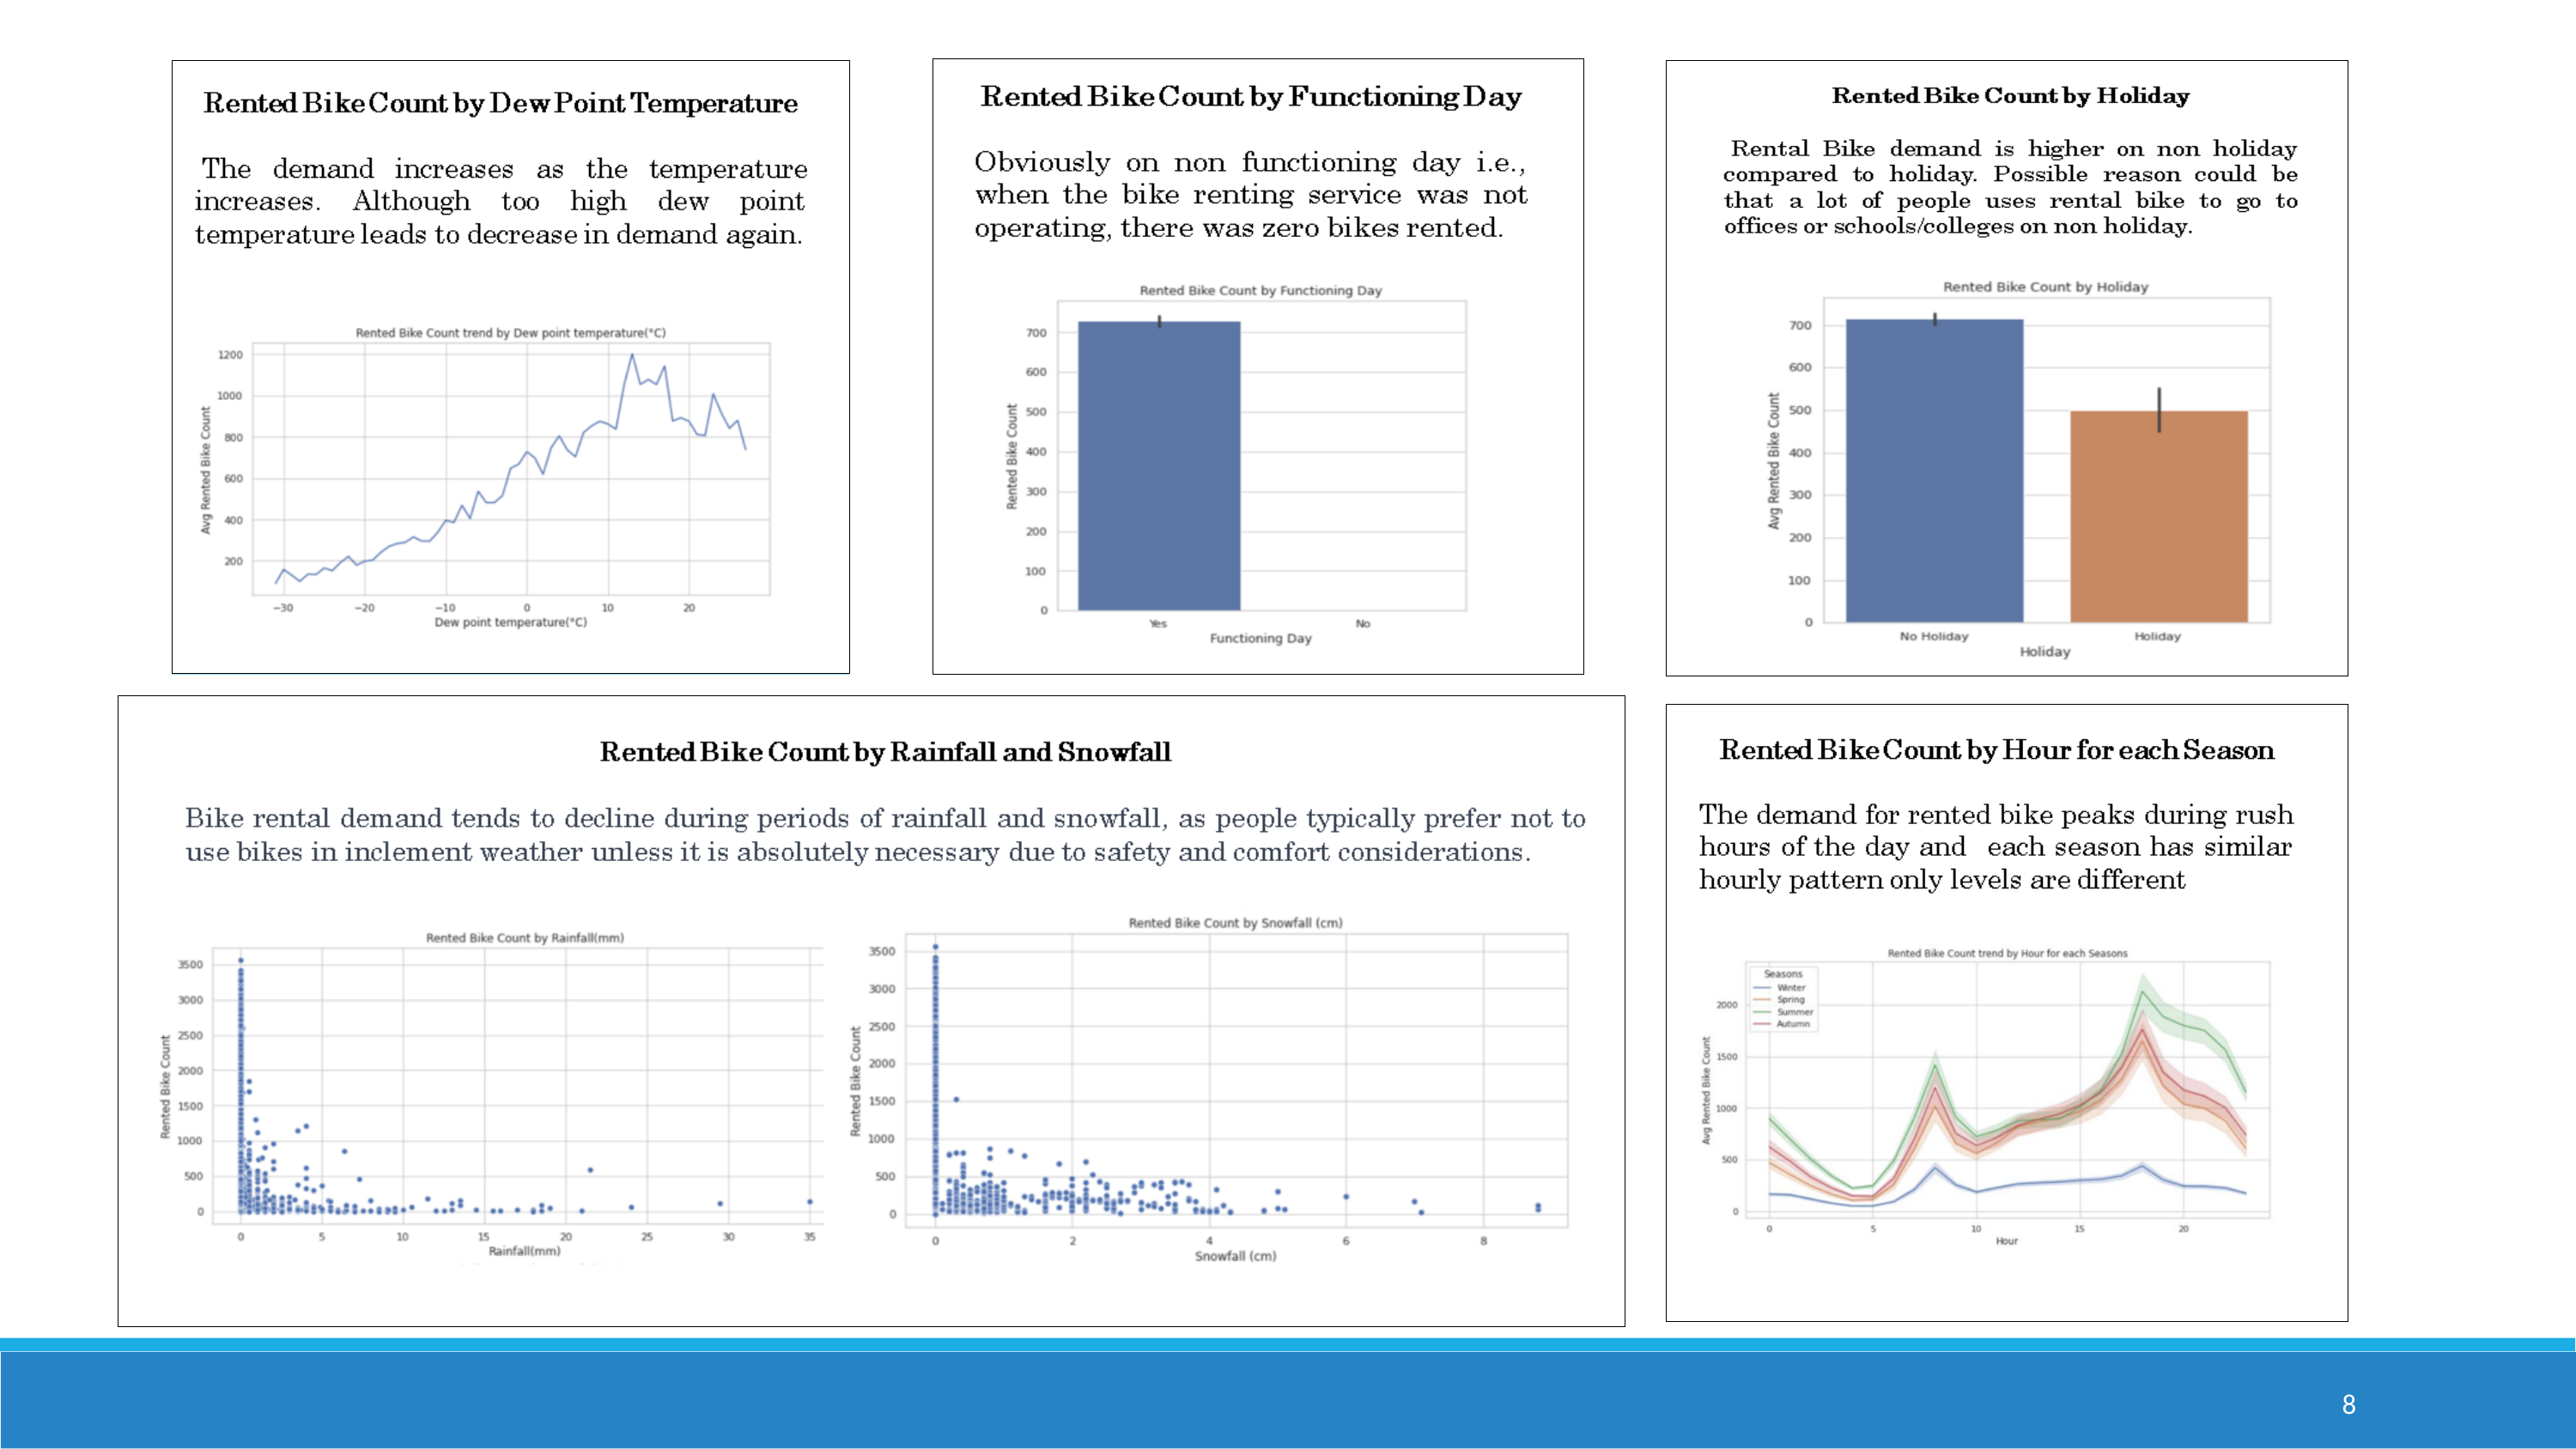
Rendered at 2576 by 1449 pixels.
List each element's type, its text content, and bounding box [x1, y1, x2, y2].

picture [117, 694, 1625, 1328]
picture [171, 59, 850, 675]
picture [932, 58, 1584, 675]
picture [1666, 703, 2348, 1322]
slide_number 8 [2092, 1364, 2369, 1442]
picture [1666, 59, 2348, 677]
